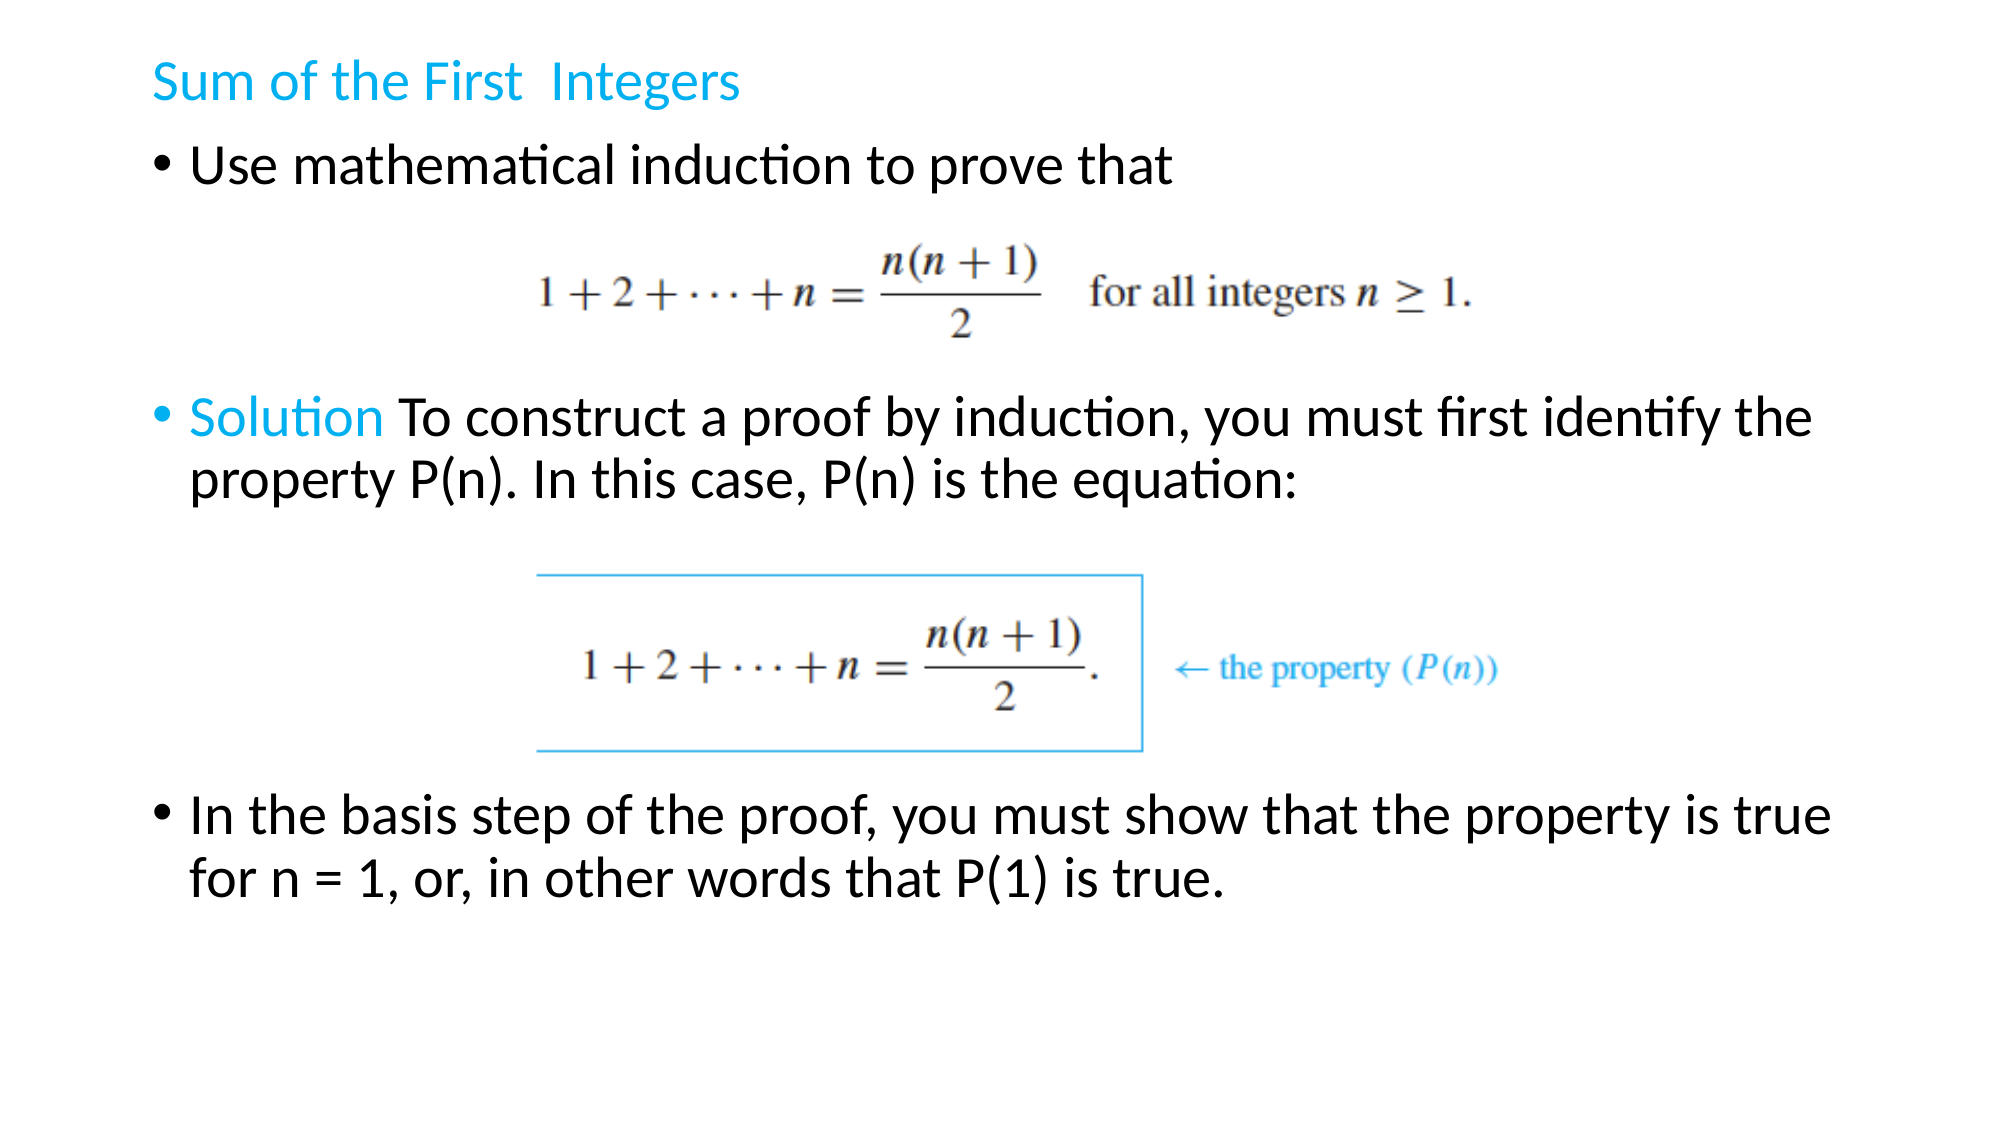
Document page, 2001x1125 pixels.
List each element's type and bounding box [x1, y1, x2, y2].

picture [514, 212, 1486, 357]
picture [460, 558, 1540, 780]
